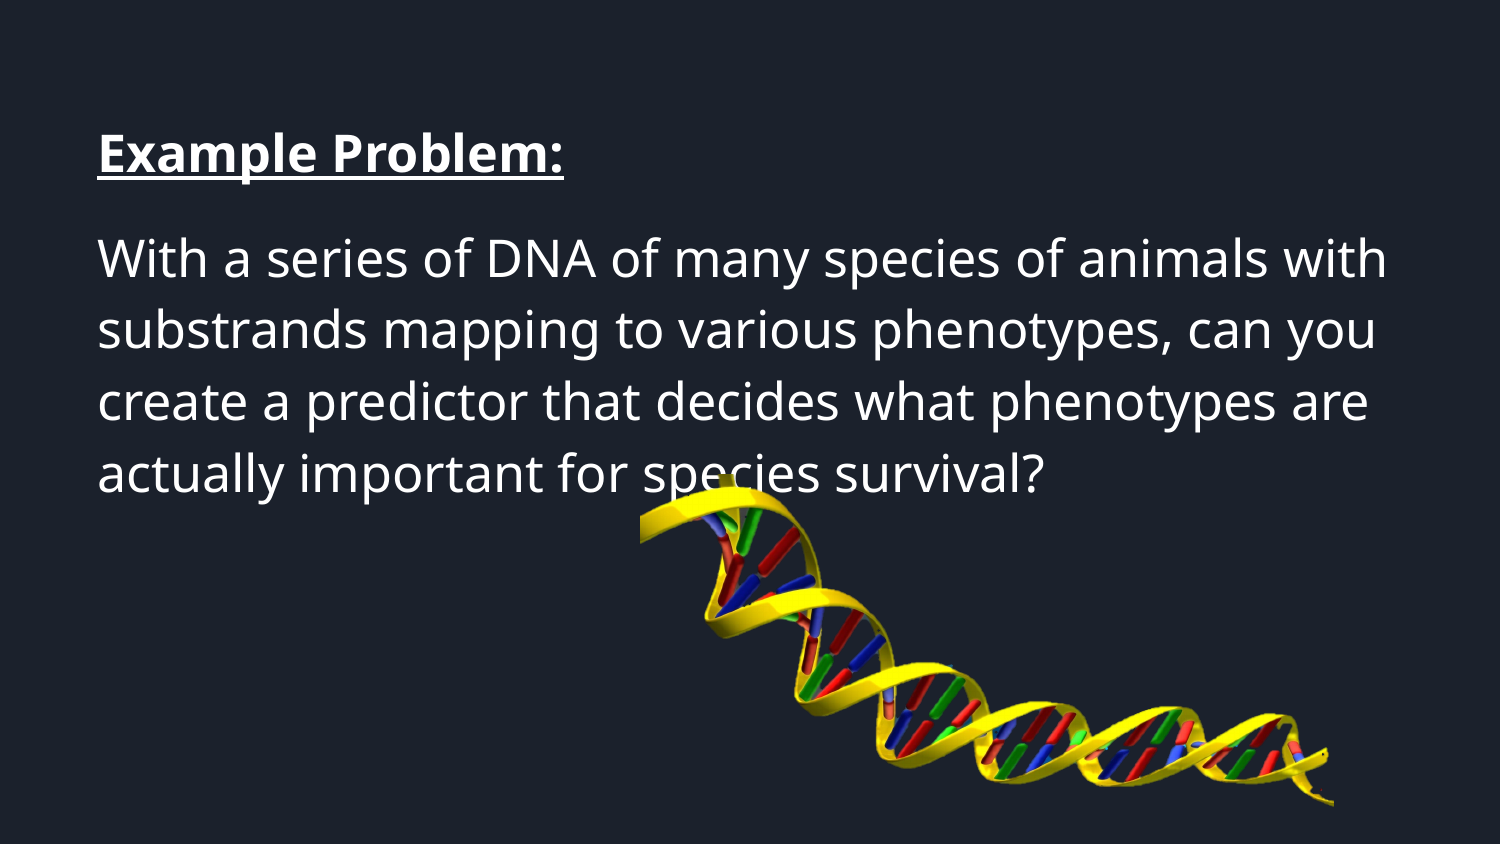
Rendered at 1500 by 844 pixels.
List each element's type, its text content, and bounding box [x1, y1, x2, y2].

picture [639, 474, 1335, 844]
title Example Problem: With a series of DNA of many species of animals with substrands mapping to various phenotypes, can you create a predictor that decides what phenotypes are actually important for species survival? [82, 95, 1418, 599]
